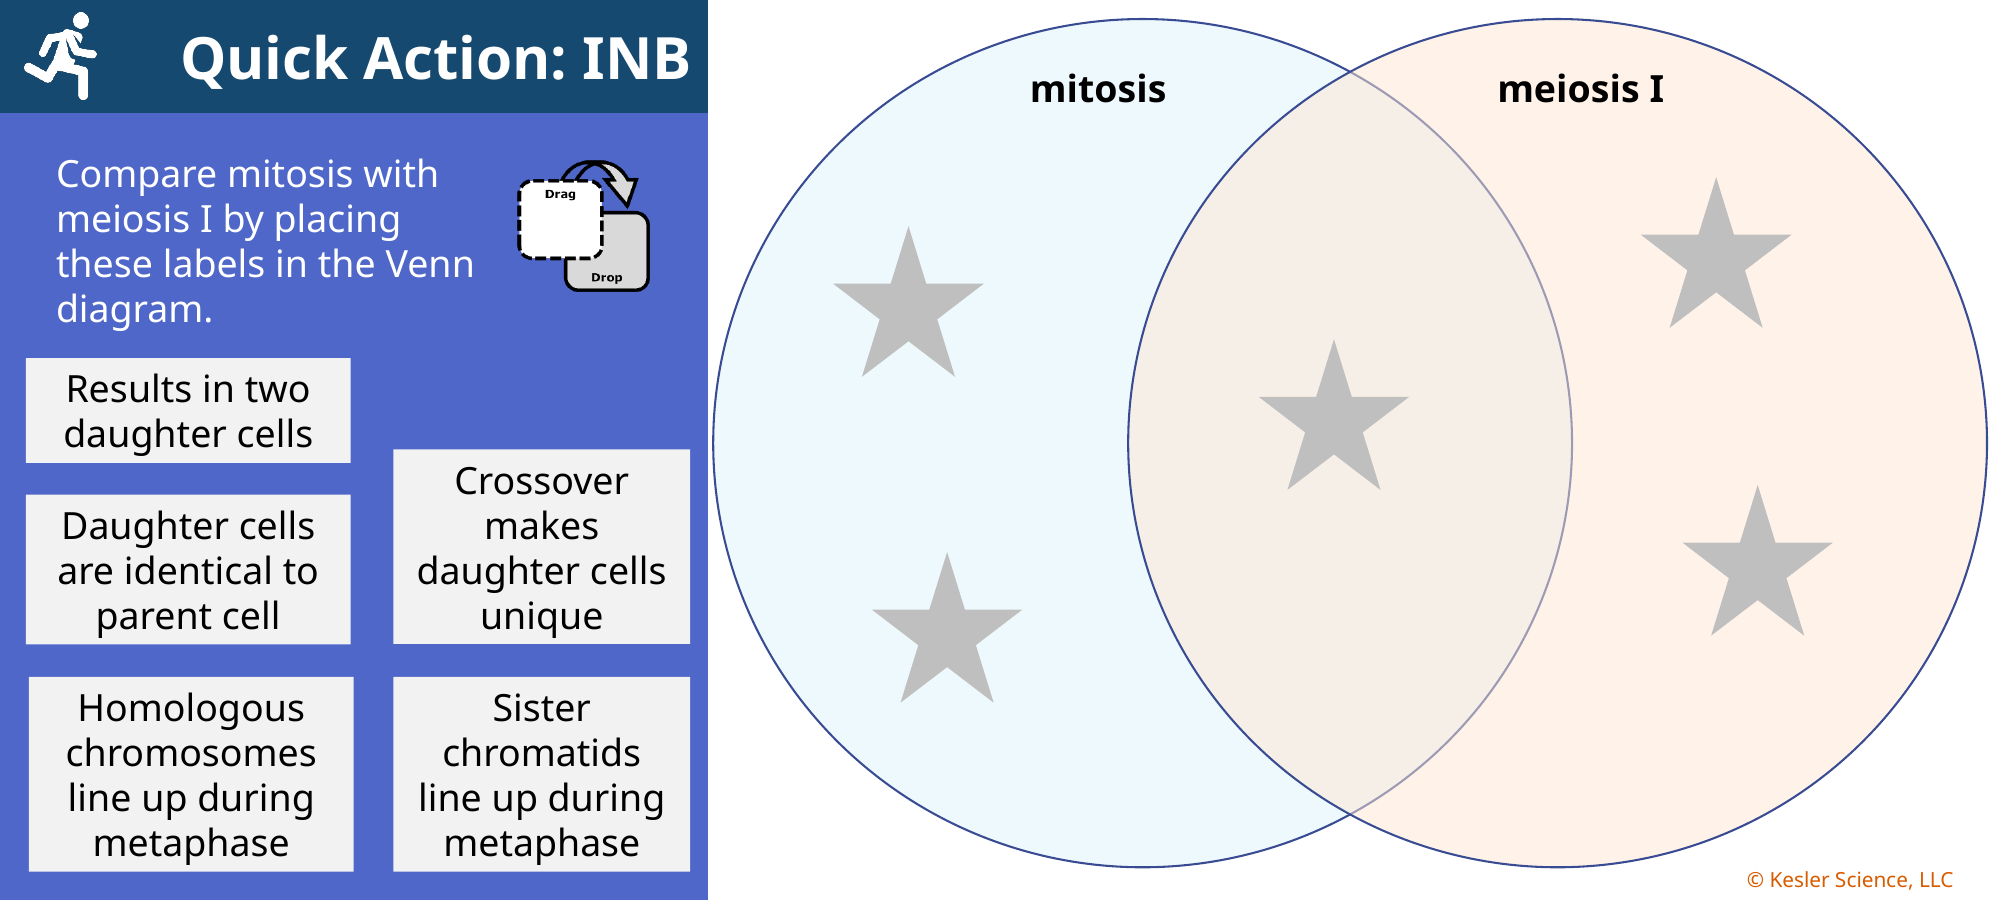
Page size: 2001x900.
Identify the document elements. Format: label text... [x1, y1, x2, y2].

picture [16, 12, 104, 100]
text_box Results in two daughter cells [25, 358, 351, 463]
text_box Sister chromatids line up during metaphase [393, 676, 691, 872]
picture [517, 160, 650, 292]
text_box Daughter cells are identical to parent cell [25, 494, 351, 645]
text_box Homologous chromosomes line up during metaphase [28, 676, 354, 872]
text_box Crossover makes daughter cells unique [393, 449, 691, 644]
